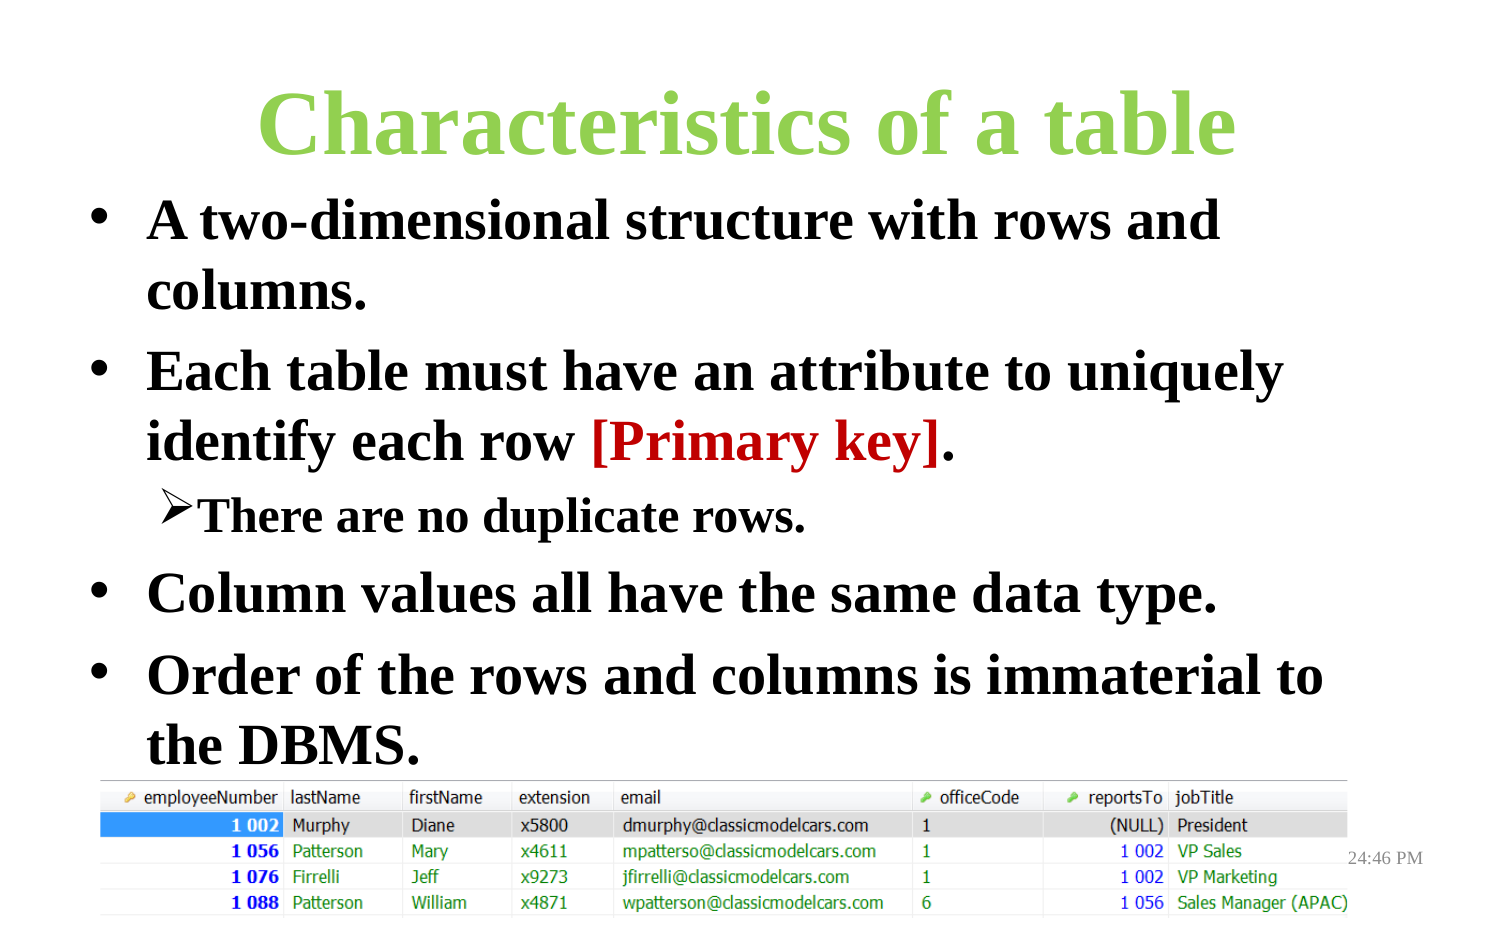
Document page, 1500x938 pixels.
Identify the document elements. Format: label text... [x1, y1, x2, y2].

picture [100, 780, 1348, 918]
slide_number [1353, 844, 1424, 871]
list A two-dimensional structure with rows and columns. Each table must have an attribute to uniquely identify each row [Primary key]. There are no duplicate rows. Column values all have the same data type. Order of the rows and columns is immaterial to the DBMS. [75, 173, 1425, 772]
title Characteristics of a table [69, 55, 1425, 198]
